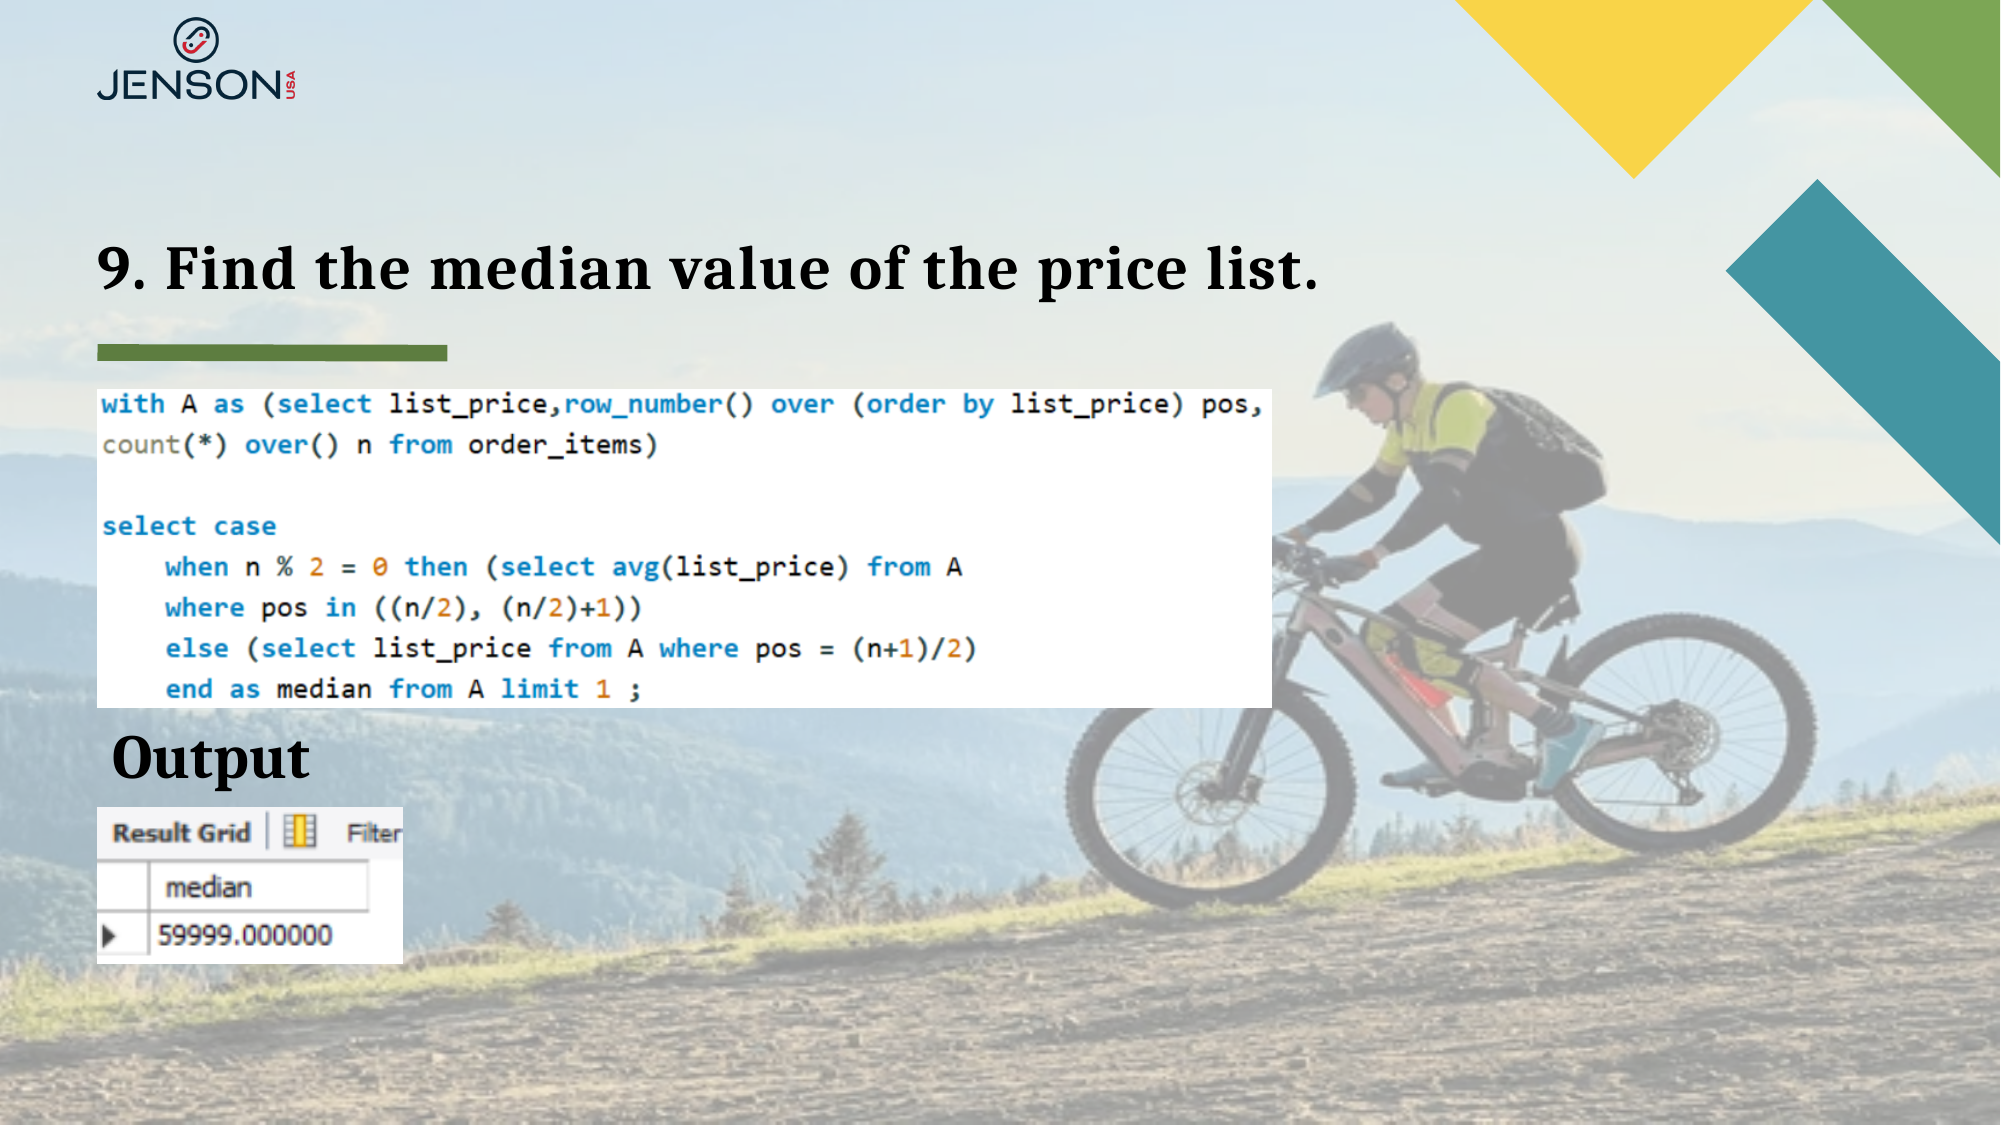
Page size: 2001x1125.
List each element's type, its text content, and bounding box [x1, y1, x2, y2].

text_box Output [97, 708, 350, 799]
picture [97, 17, 295, 100]
picture [97, 389, 1272, 708]
title 9. Find the median value of the price list. [97, 219, 1401, 302]
picture [97, 807, 403, 964]
